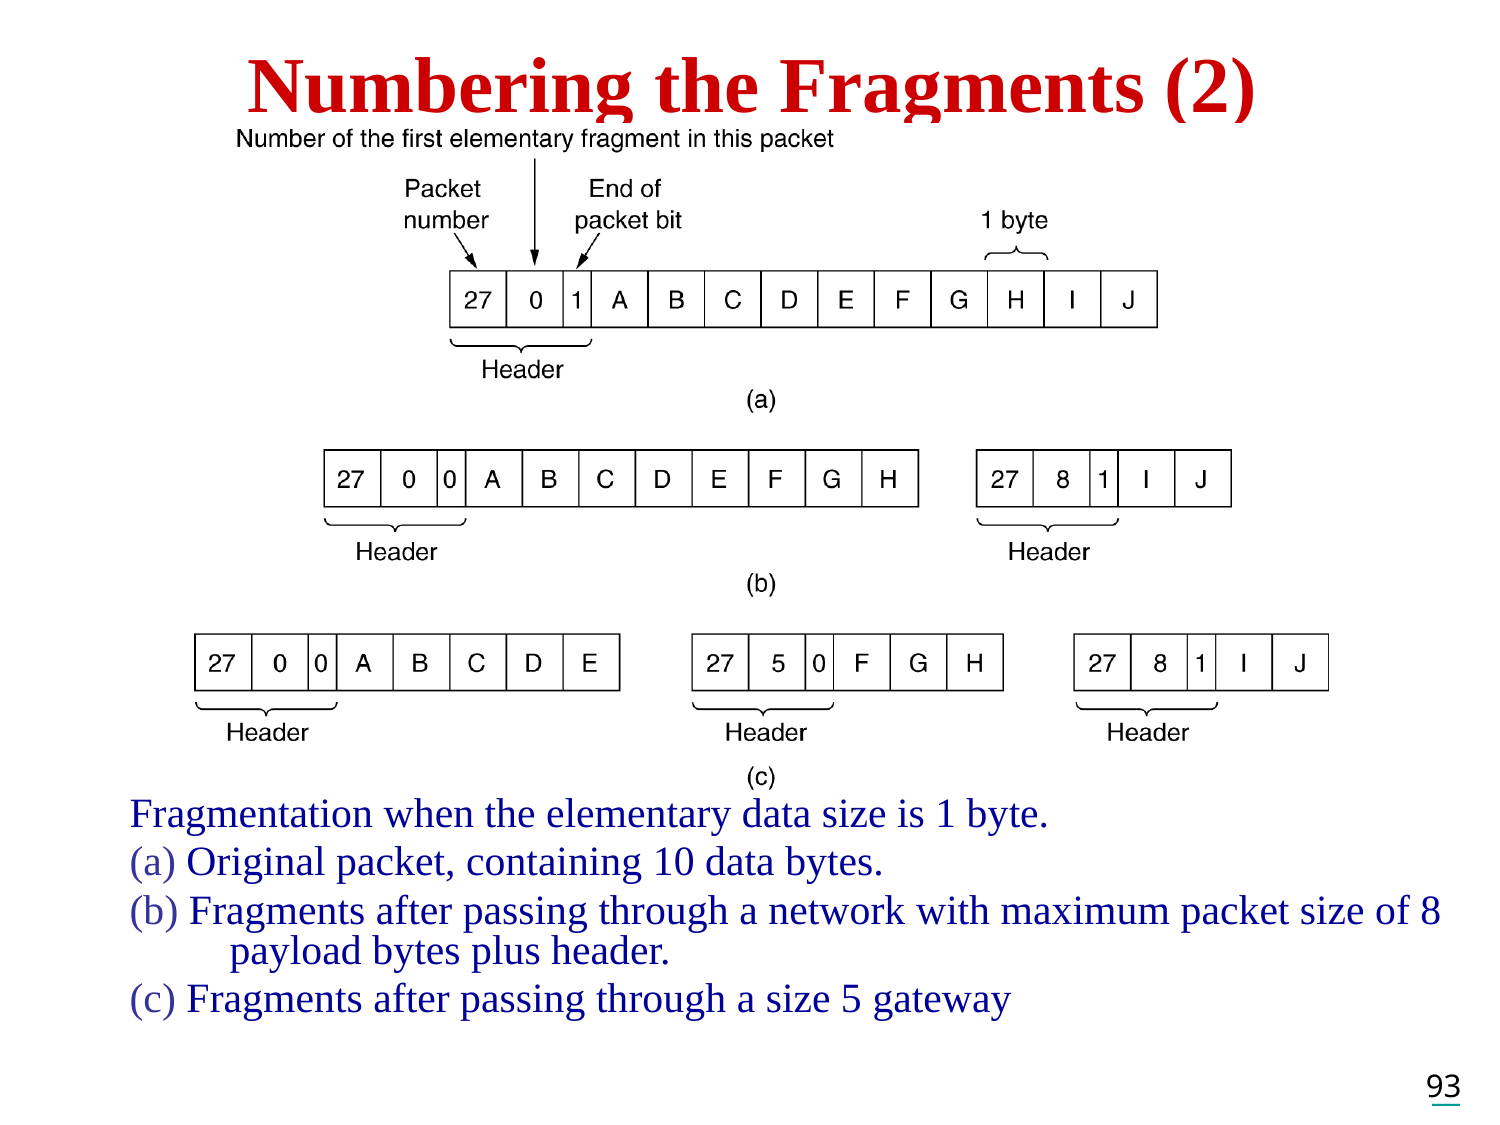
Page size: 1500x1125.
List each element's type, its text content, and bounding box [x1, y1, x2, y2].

title Numbering the Fragments (2) [100, 26, 1405, 136]
picture [194, 123, 1330, 790]
list Fragmentation when the elementary data size is 1 byte. (a) Original packet, containing 10 data bytes. (b) Fragments after passing through a network with maximum packet size of 8 payload bytes plus header. (c) Fragments after passing through a size 5 gateway [114, 787, 1500, 1095]
